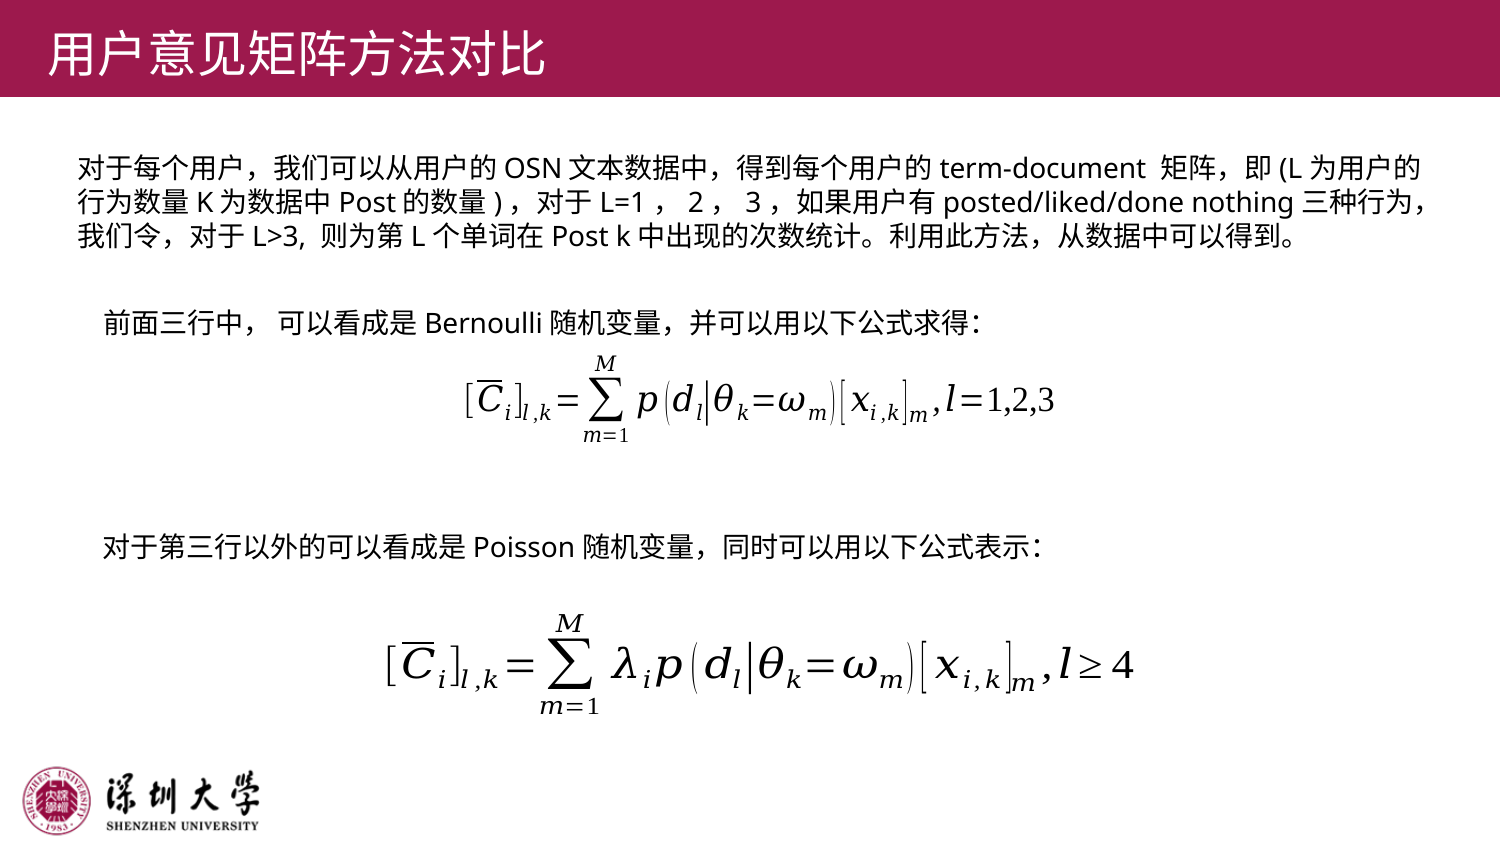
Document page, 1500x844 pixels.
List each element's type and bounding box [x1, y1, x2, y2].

picture [0, 0, 1500, 97]
picture [0, 758, 291, 844]
